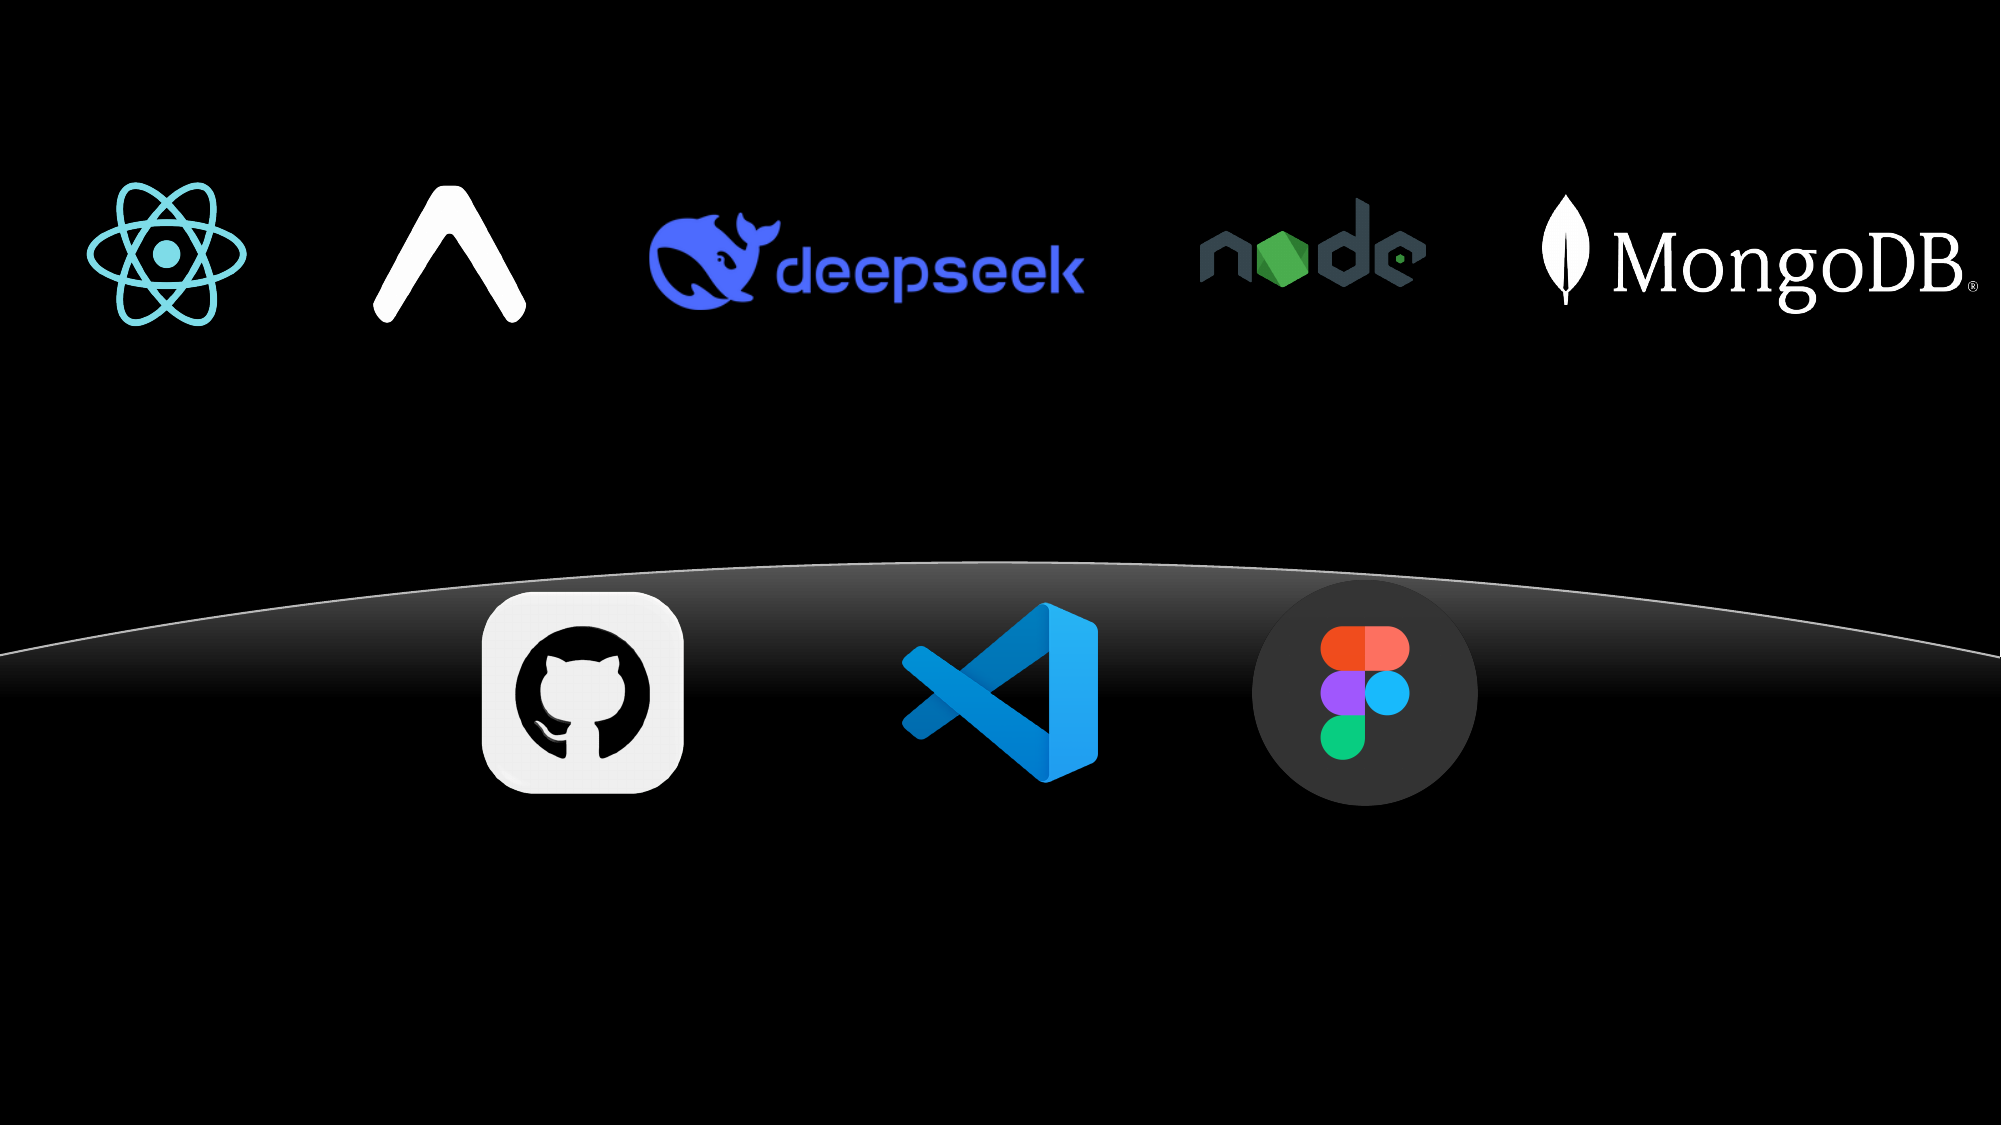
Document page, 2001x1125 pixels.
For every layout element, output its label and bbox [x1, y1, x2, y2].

picture [649, 170, 1085, 338]
picture [417, 527, 748, 858]
picture [1200, 141, 1426, 367]
picture [1542, 194, 1978, 315]
picture [902, 602, 1098, 783]
picture [83, 170, 250, 338]
picture [1252, 580, 1478, 806]
text_box [0, 561, 2000, 1125]
picture [366, 170, 533, 338]
